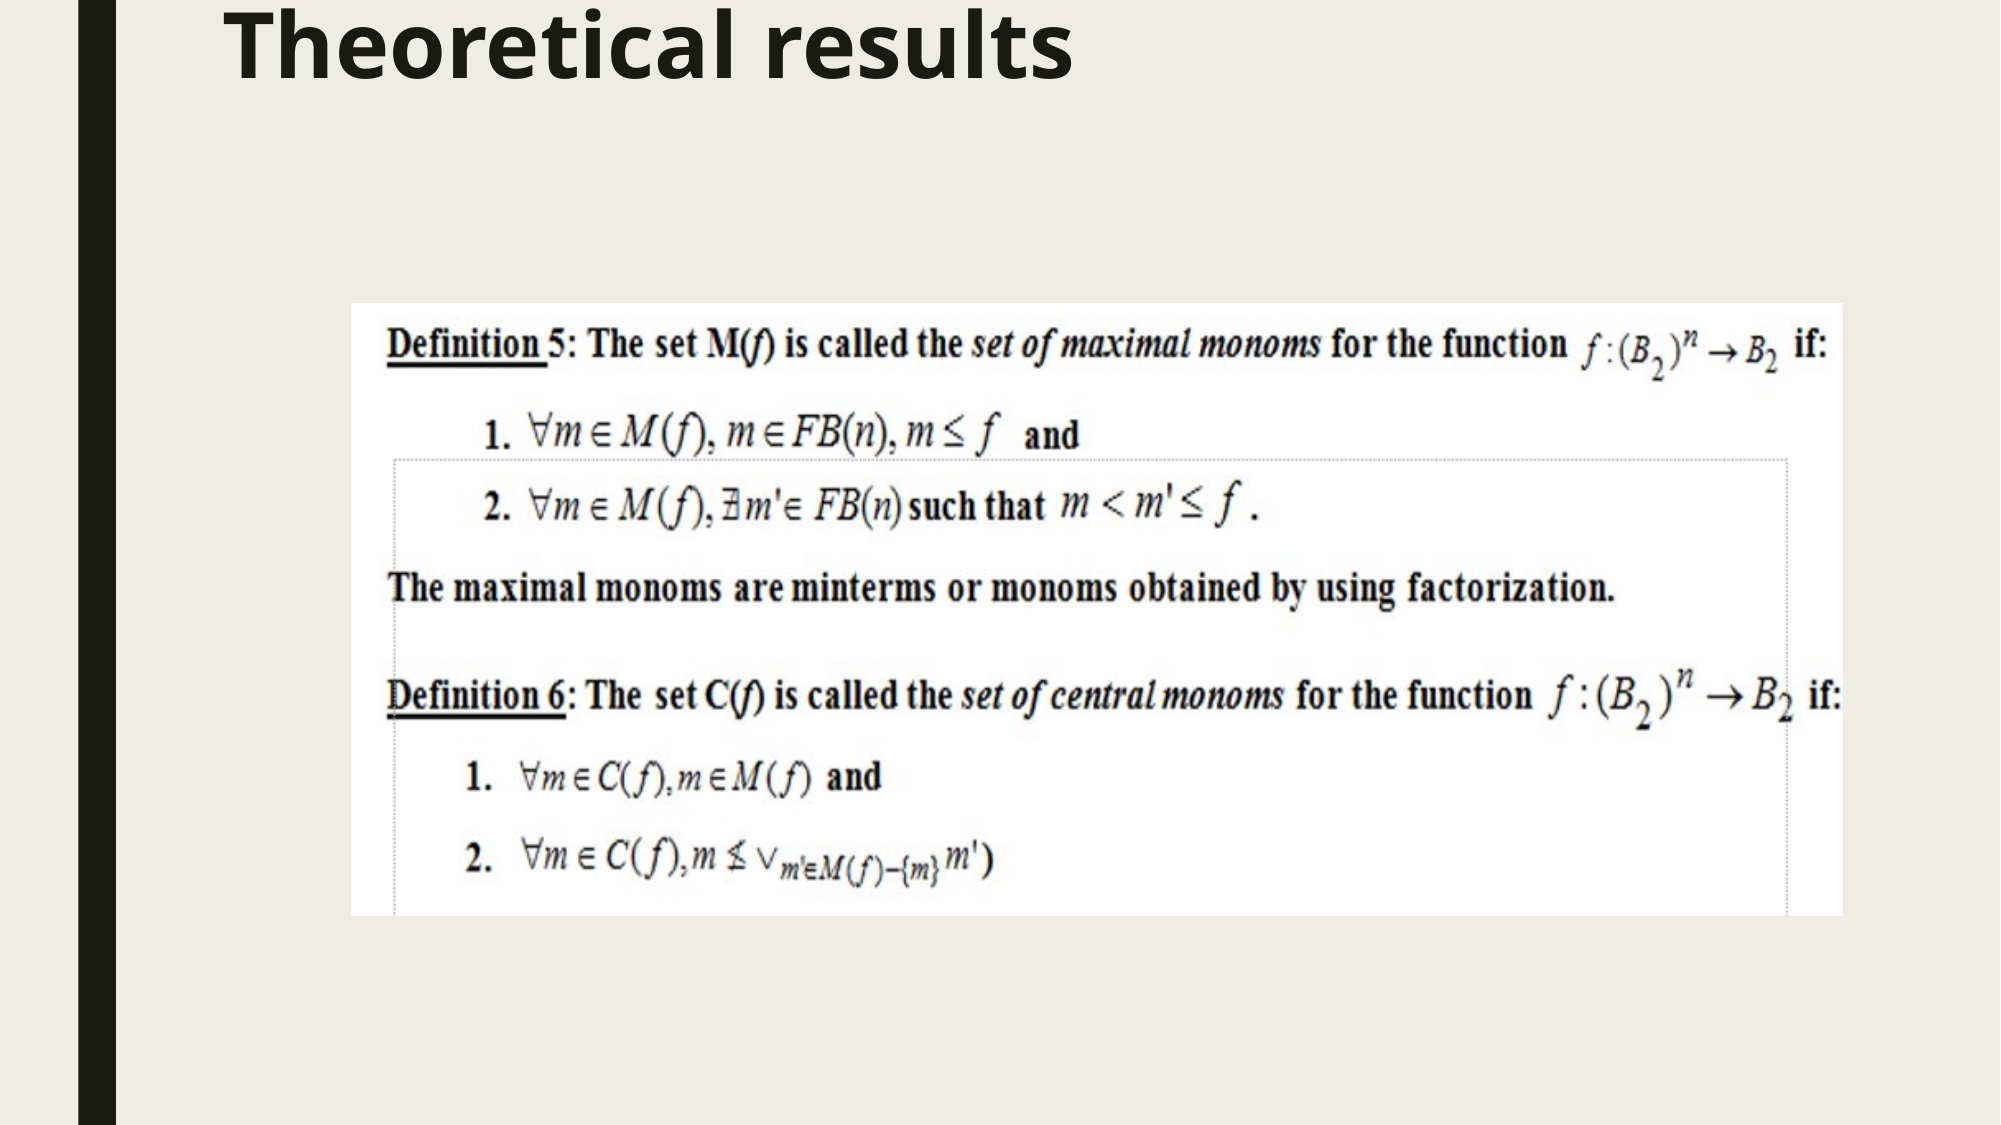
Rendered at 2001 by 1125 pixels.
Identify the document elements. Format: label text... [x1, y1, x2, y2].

title Theoretical results [206, 0, 1797, 211]
picture [351, 303, 1843, 916]
